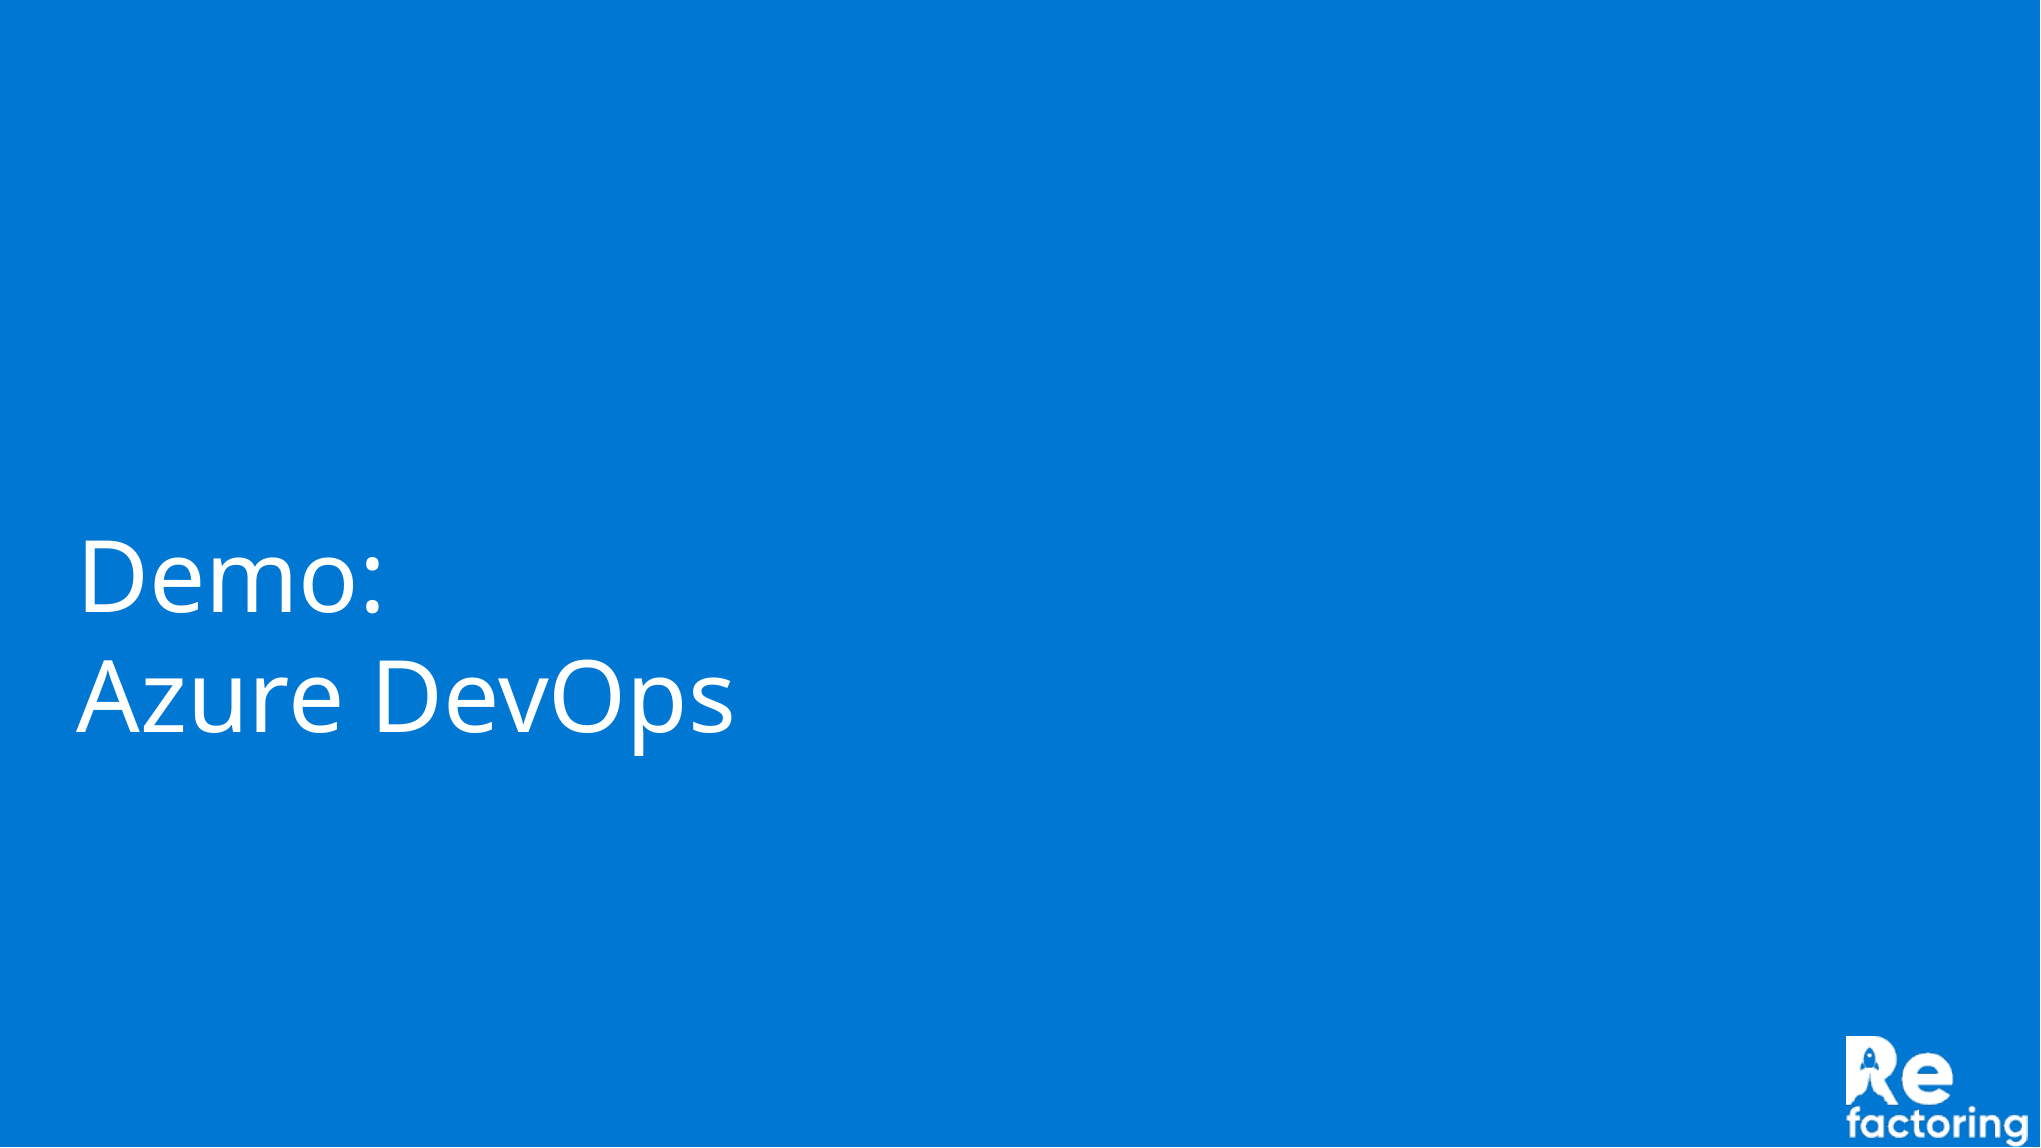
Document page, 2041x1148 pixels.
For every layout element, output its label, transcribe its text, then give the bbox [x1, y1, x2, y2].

picture [1846, 1036, 2028, 1148]
title Demo: Azure DevOps [76, 157, 1324, 753]
